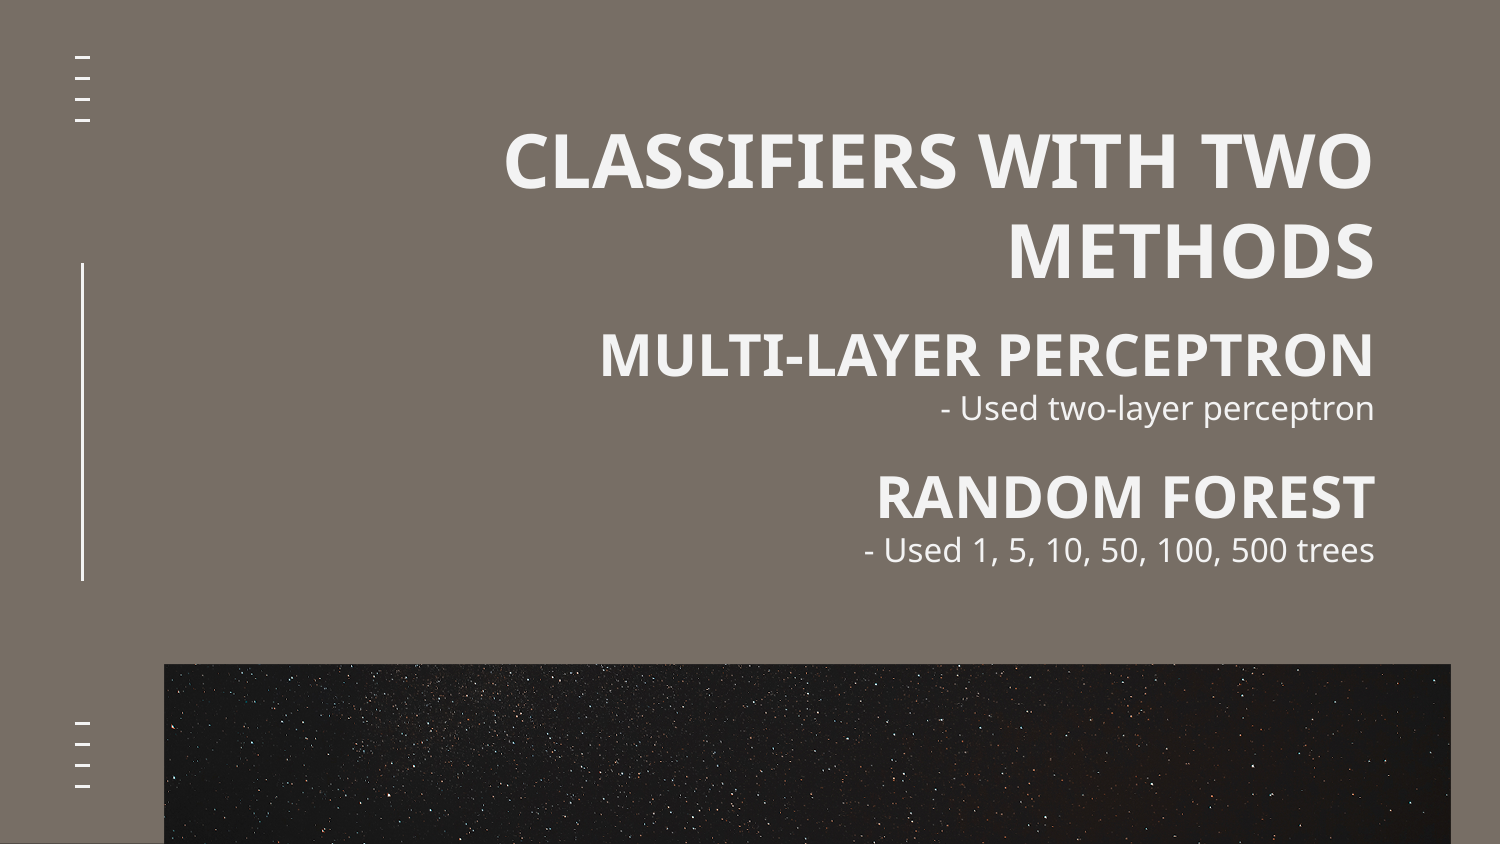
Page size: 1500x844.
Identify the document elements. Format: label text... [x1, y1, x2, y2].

title MULTI-LAYER PERCEPTRON [575, 318, 1382, 372]
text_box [74, 56, 91, 787]
picture [165, 665, 1450, 844]
title RANDOM FOREST [575, 460, 1382, 514]
title CLASSIFIERS WITH TWO METHODS [245, 169, 1382, 239]
subtitle - Used 1, 5, 10, 50, 100, 500 trees [409, 514, 1382, 595]
subtitle - Used two-layer perceptron [409, 372, 1382, 453]
